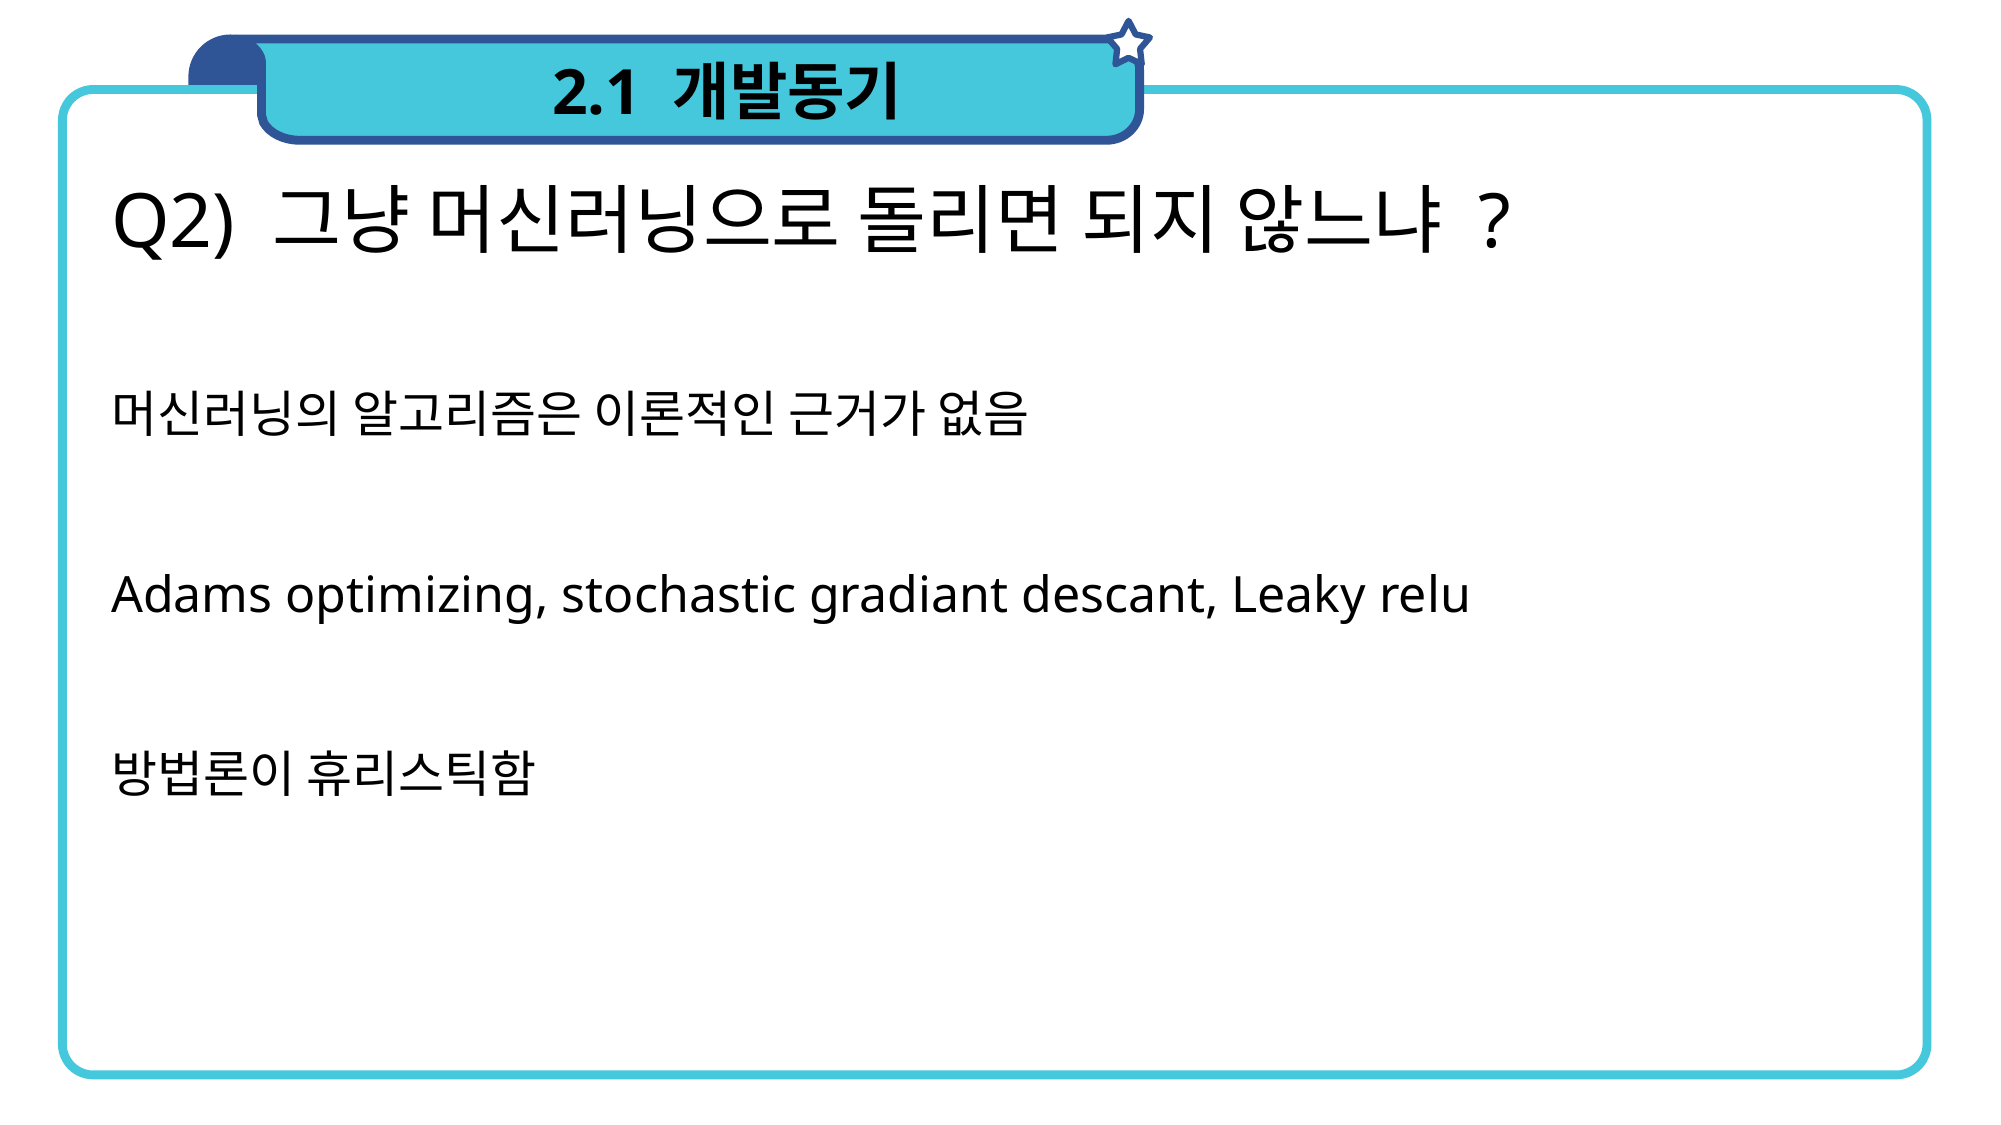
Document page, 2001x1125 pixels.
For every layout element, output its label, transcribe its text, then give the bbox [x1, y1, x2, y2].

text_box Q2) 그냥 머신러닝으로 돌리면 되지 않느냐 ? 머신러닝의 알고리즘은 이론적인 근거가 없음 Adams optimizing, stochastic gradiant descant, Leaky relu 방법론이 휴리스틱함 [103, 165, 1892, 1125]
text_box [192, 38, 239, 89]
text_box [239, 38, 1140, 141]
text_box [1107, 20, 1150, 65]
text_box [62, 89, 1928, 1075]
